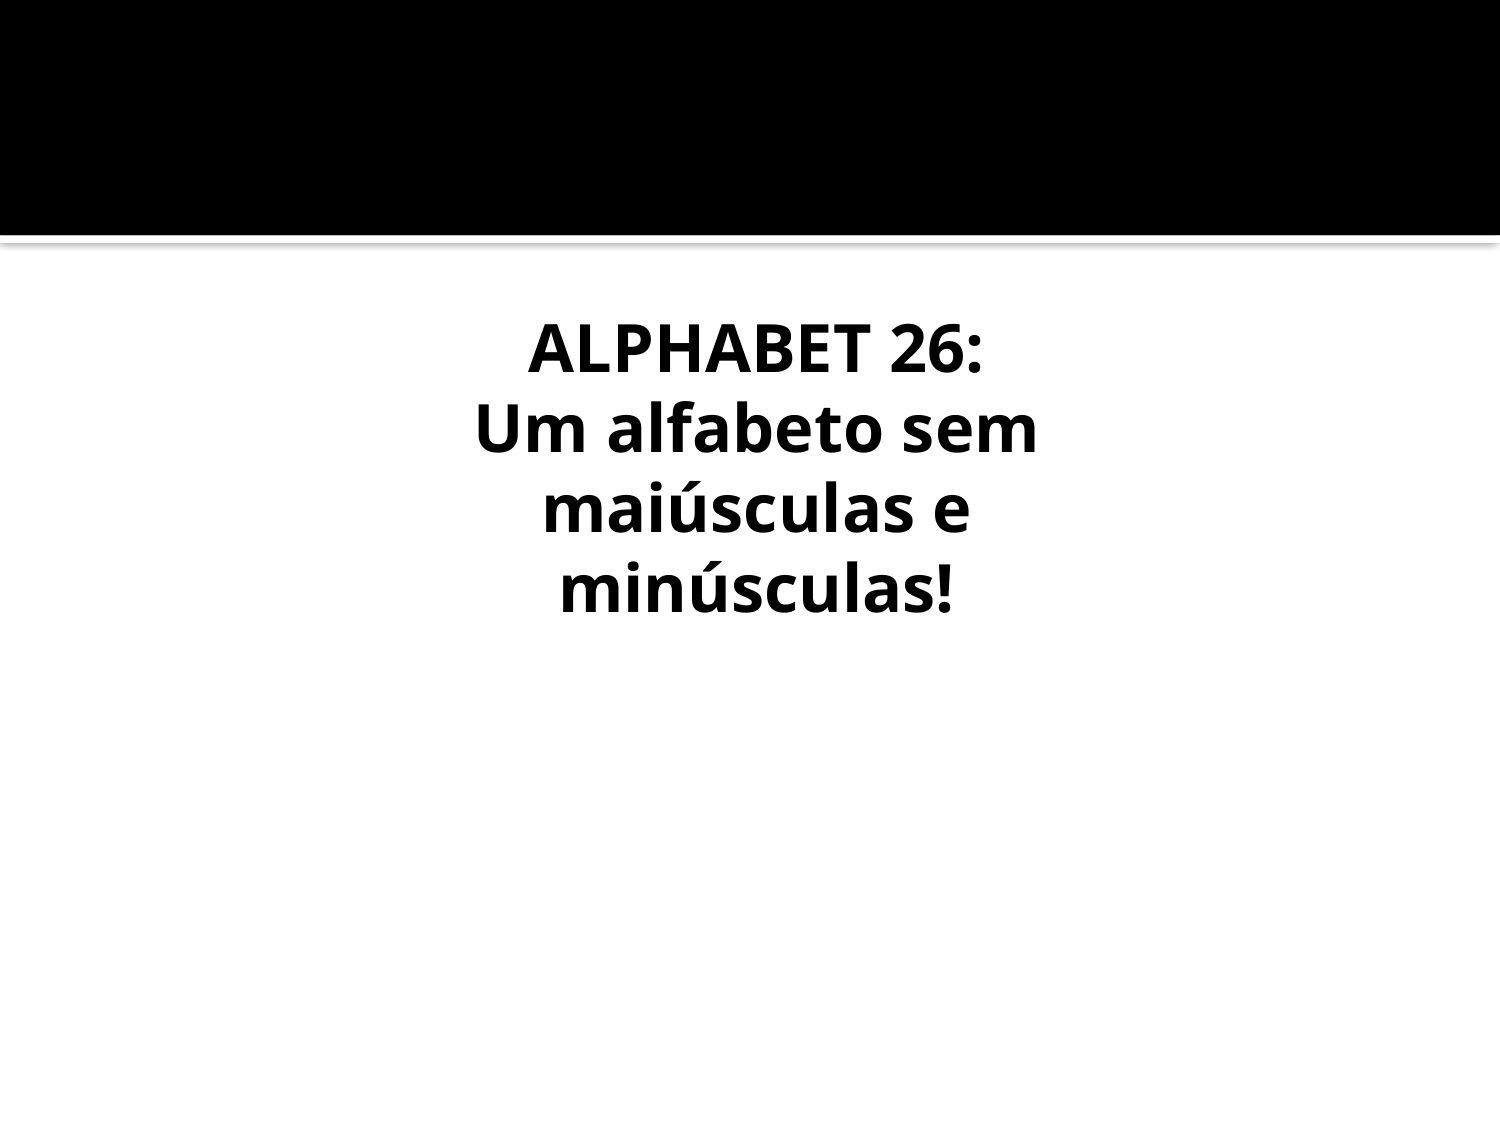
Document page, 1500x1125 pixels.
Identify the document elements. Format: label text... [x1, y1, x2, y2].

list ALPHABET 26: Um alfabeto sem maiúsculas e minúsculas! [75, 291, 1425, 1050]
